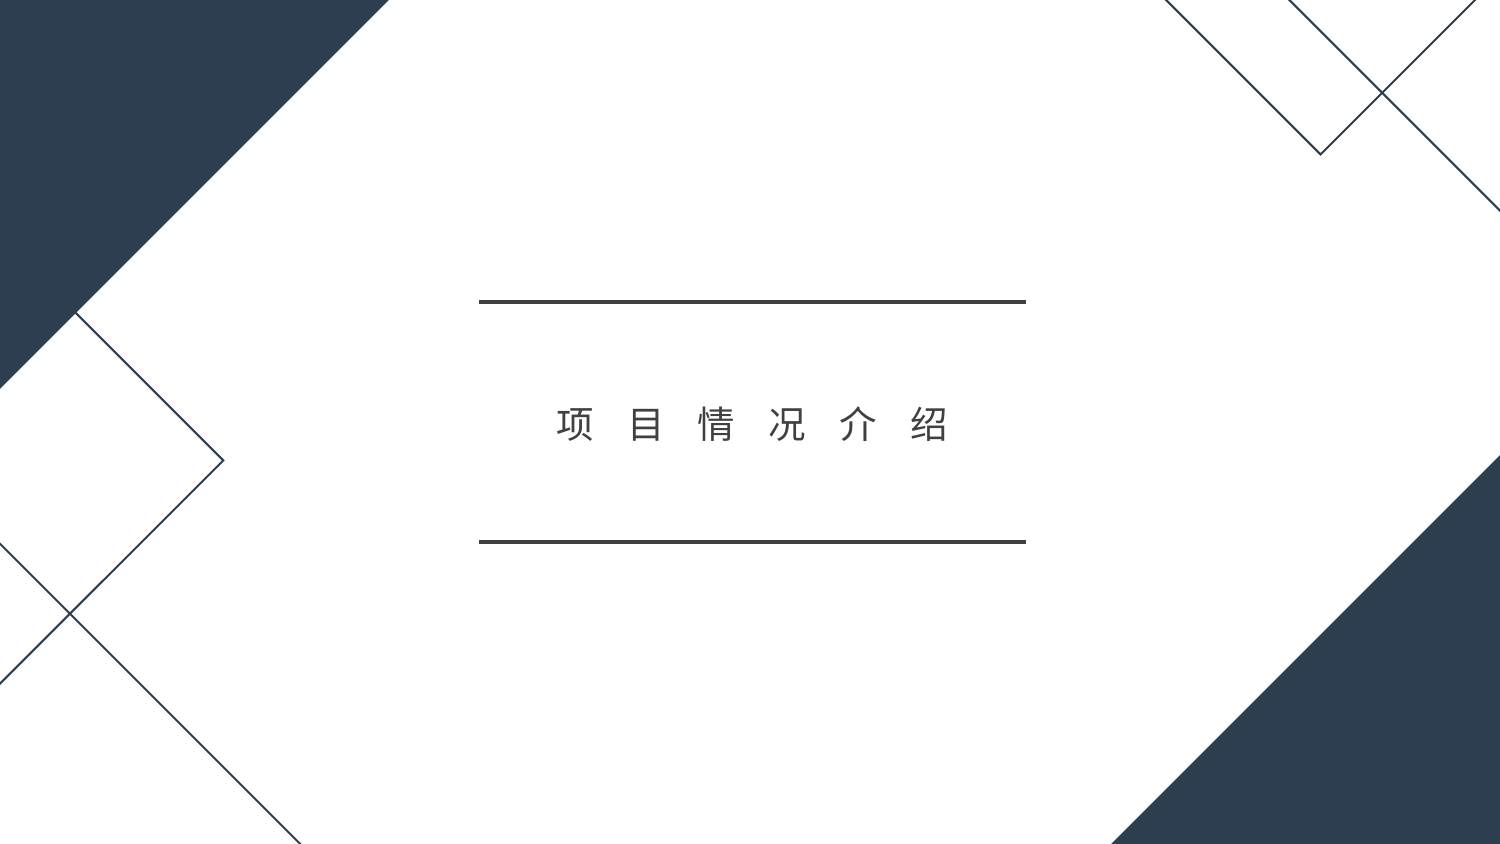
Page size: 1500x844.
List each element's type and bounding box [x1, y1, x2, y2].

text_box [0, 0, 391, 391]
text_box [1109, 453, 1500, 844]
text_box [0, 540, 303, 844]
text_box [1164, 0, 1277, 113]
text_box [1277, 0, 1500, 228]
text_box [0, 313, 225, 540]
text_box [479, 301, 1026, 542]
